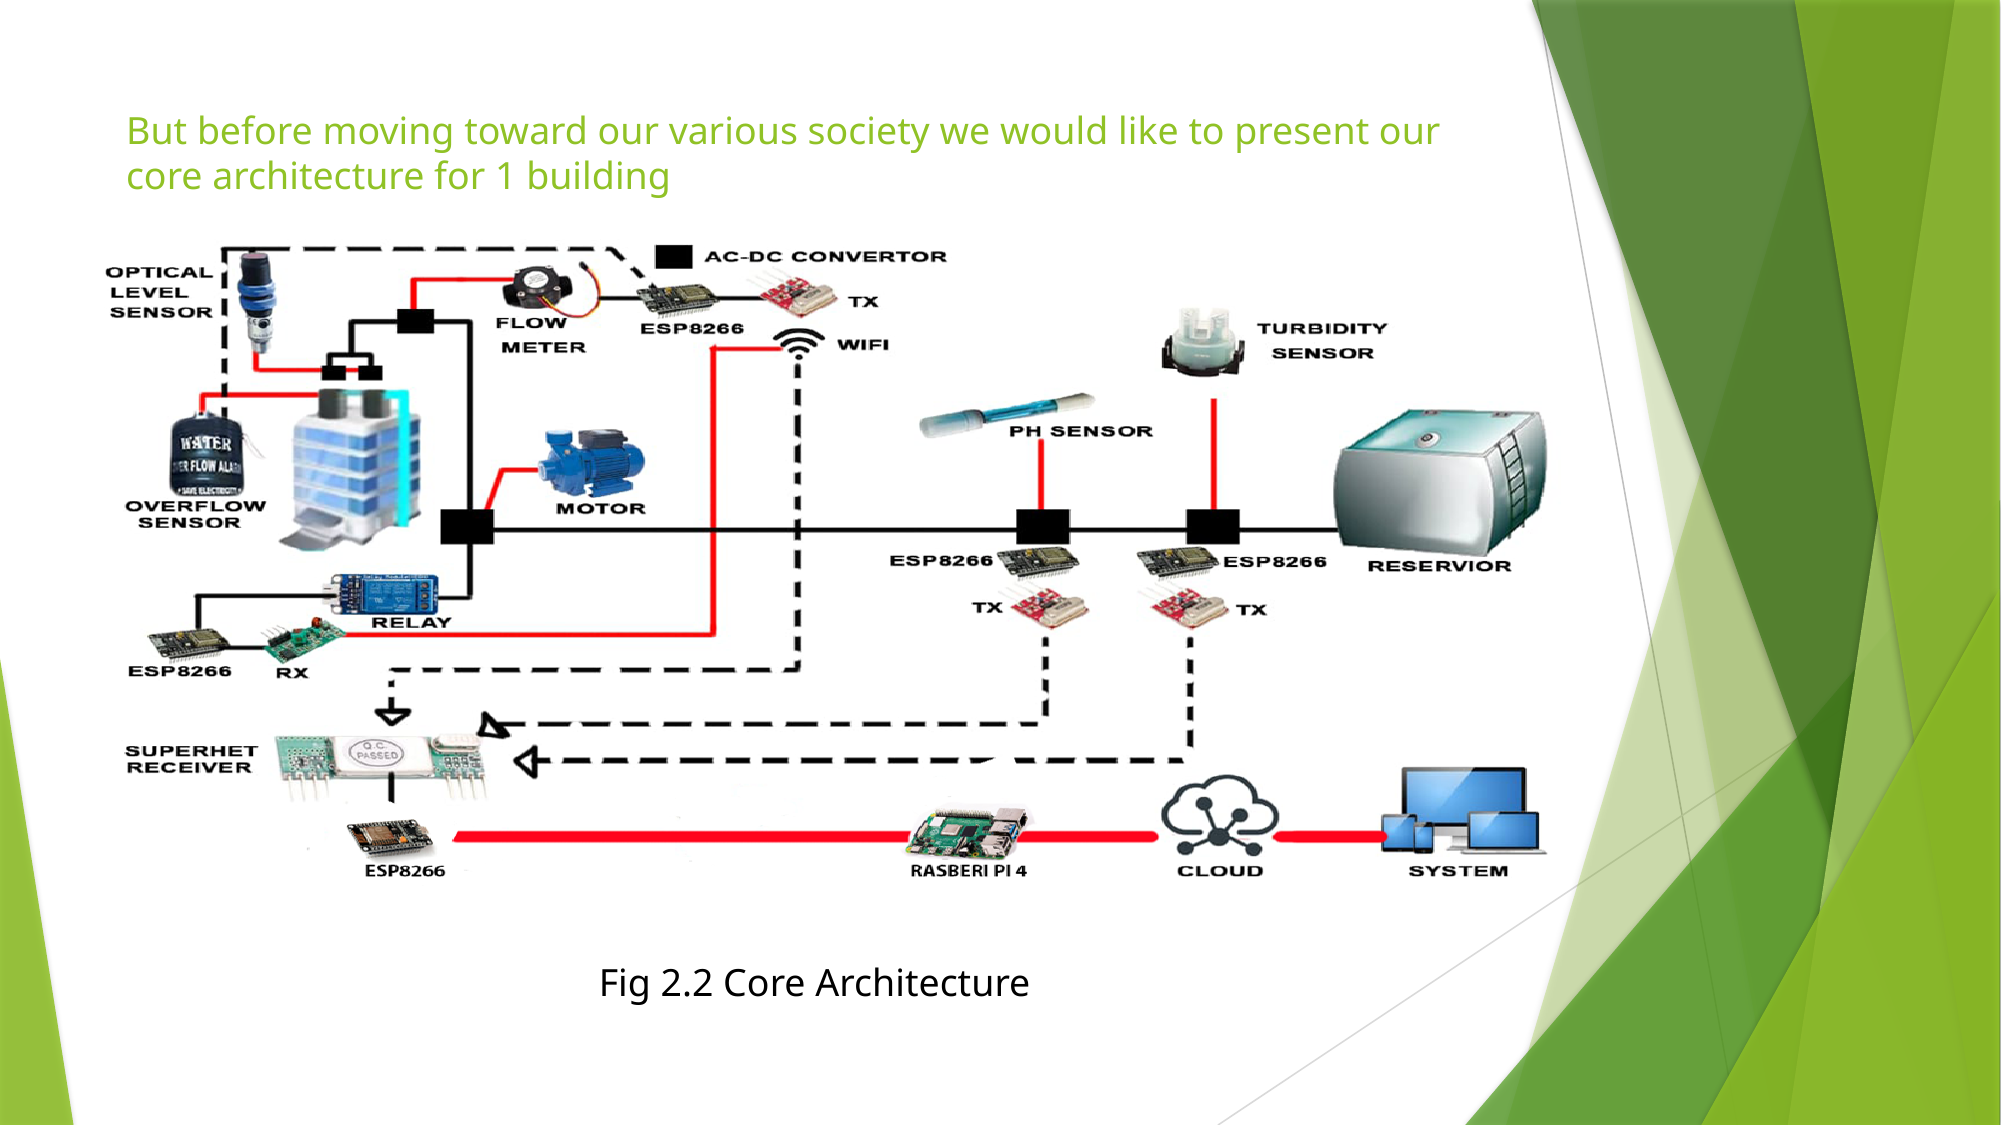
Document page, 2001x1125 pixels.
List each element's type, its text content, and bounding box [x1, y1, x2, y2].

text_box Fig 2.2 Core Architecture [584, 951, 1046, 1056]
title But before moving toward our various society we would like to present our core architecture for 1 building [111, 99, 1522, 238]
picture [84, 238, 1561, 886]
